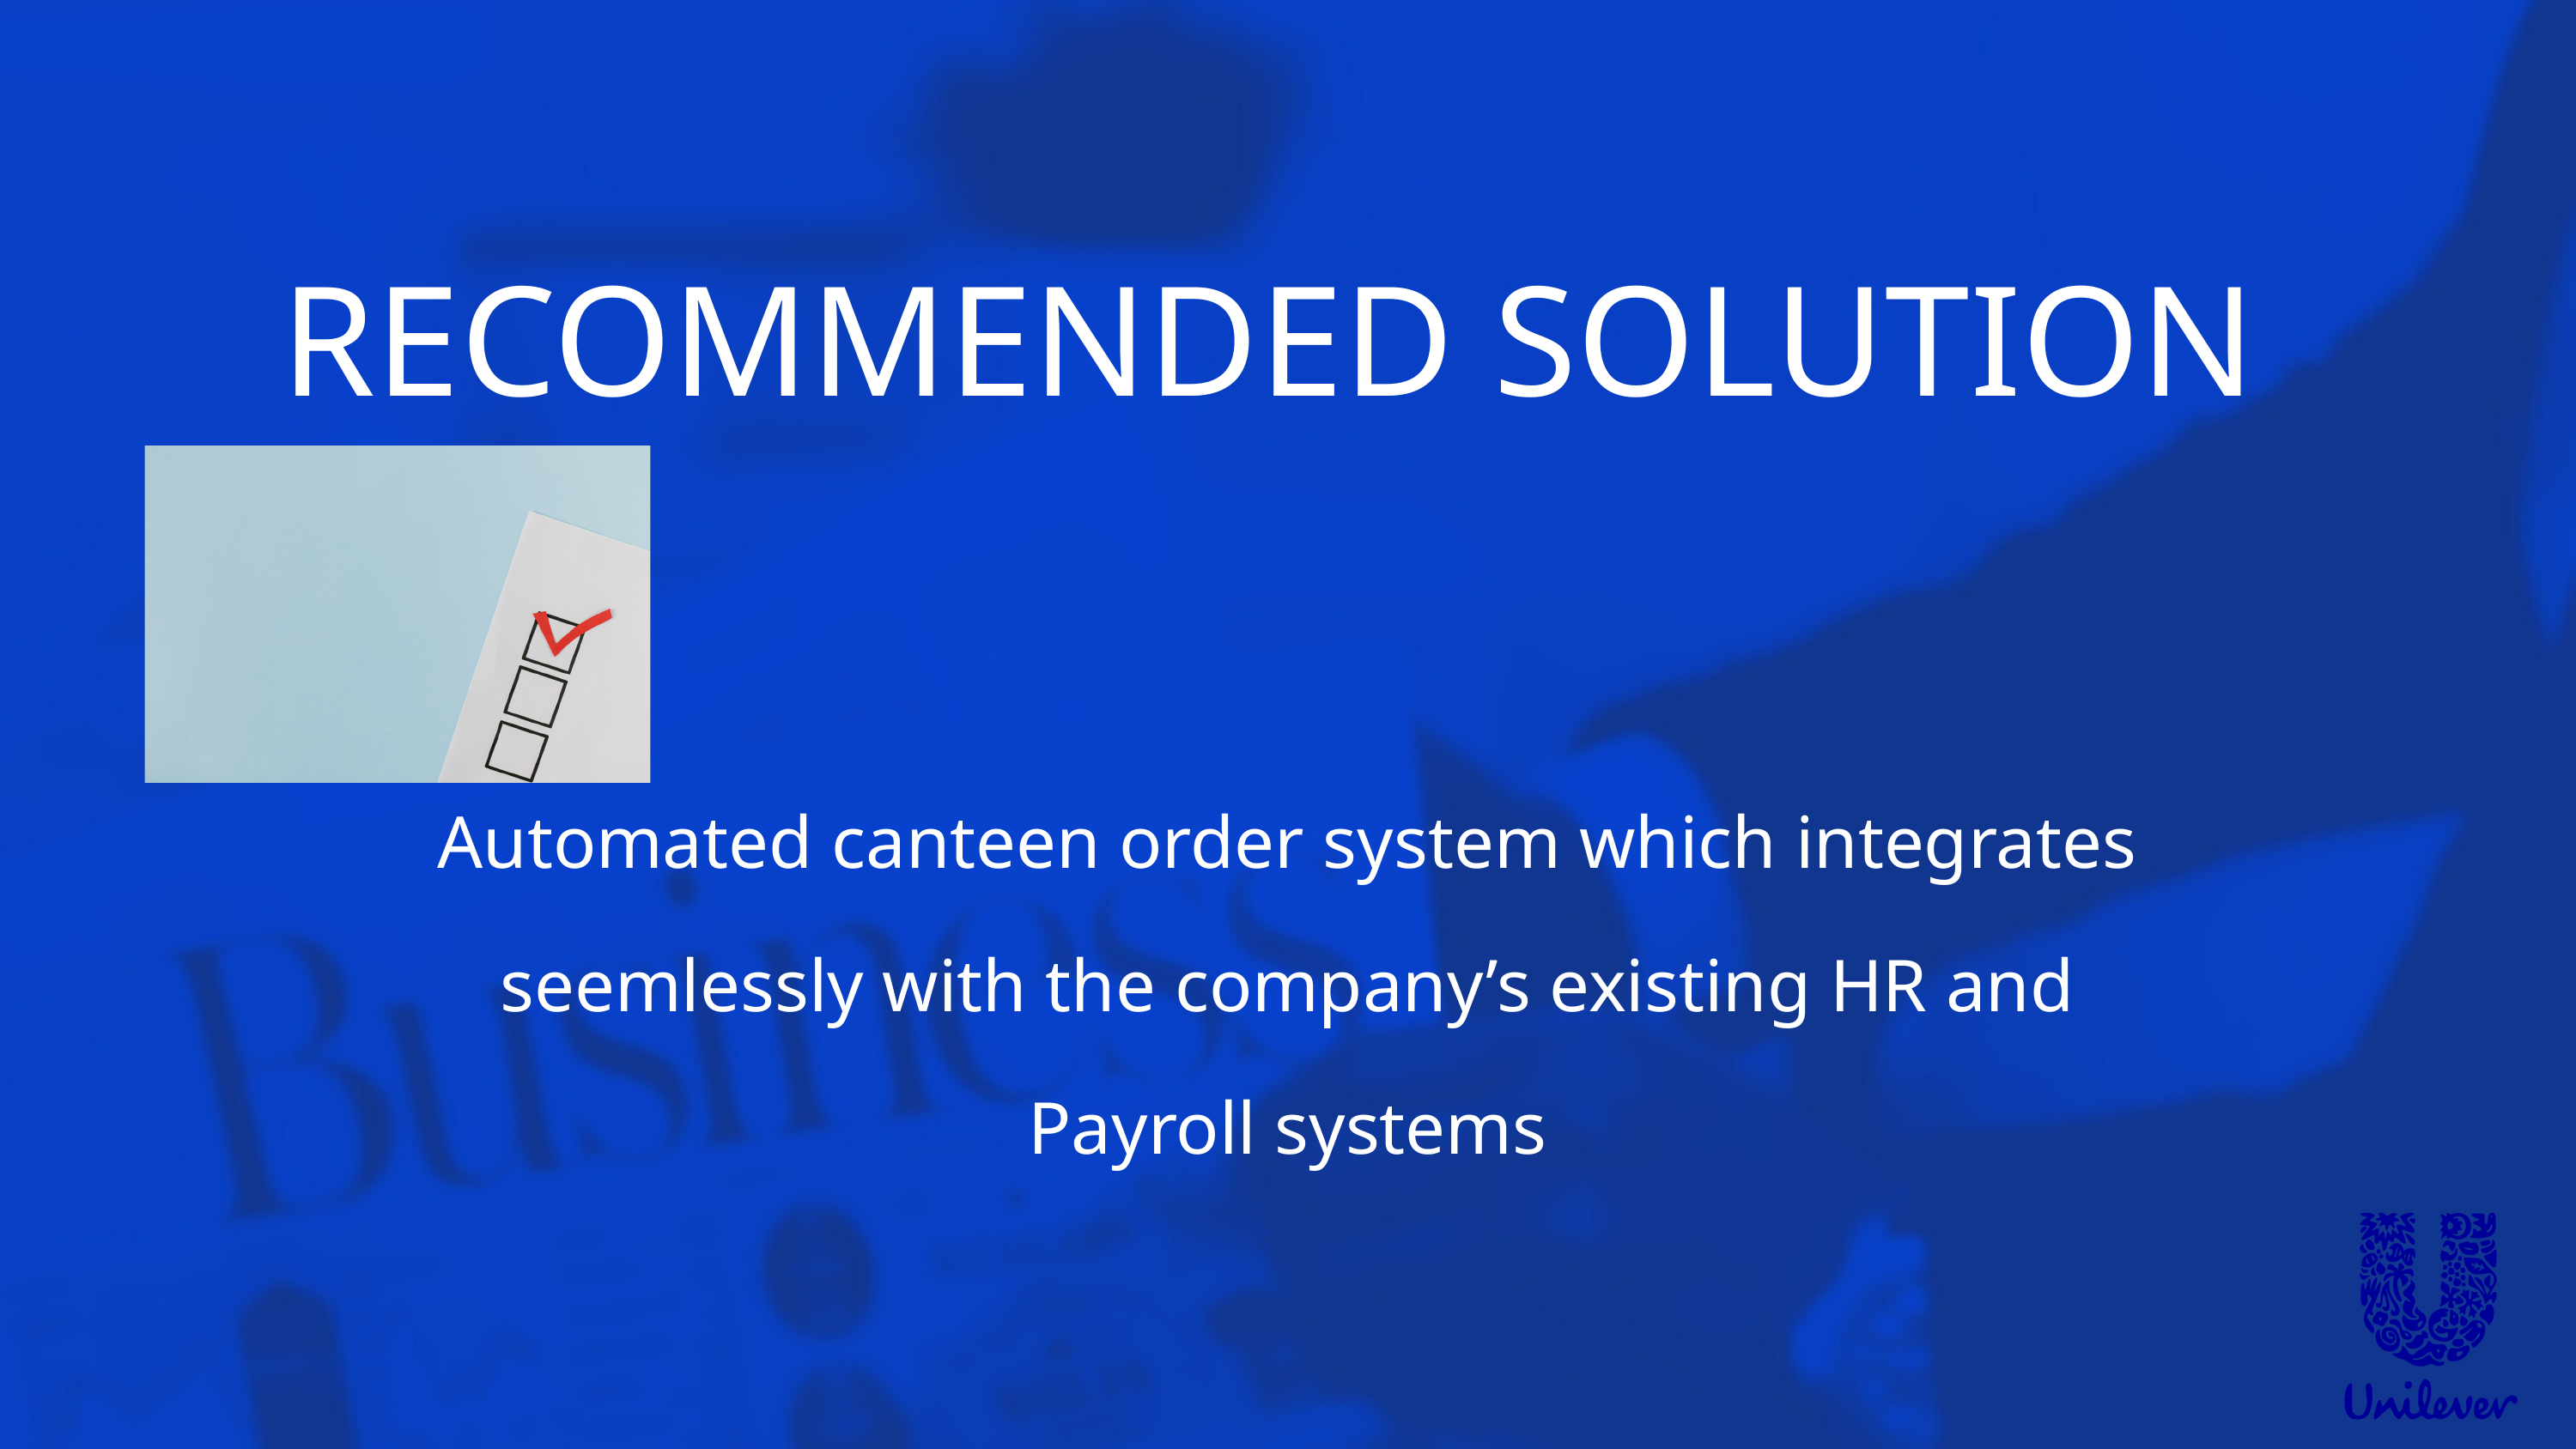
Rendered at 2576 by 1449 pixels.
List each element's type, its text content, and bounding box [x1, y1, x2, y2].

text_box Automated canteen order system which integrates seemlessly with the company’s existing HR and Payroll systems [379, 739, 2197, 1169]
text_box [0, 0, 2576, 1449]
text_box [144, 446, 651, 783]
text_box RECOMMENDED SOLUTION [106, 214, 2432, 427]
text_box [2344, 1212, 2518, 1420]
